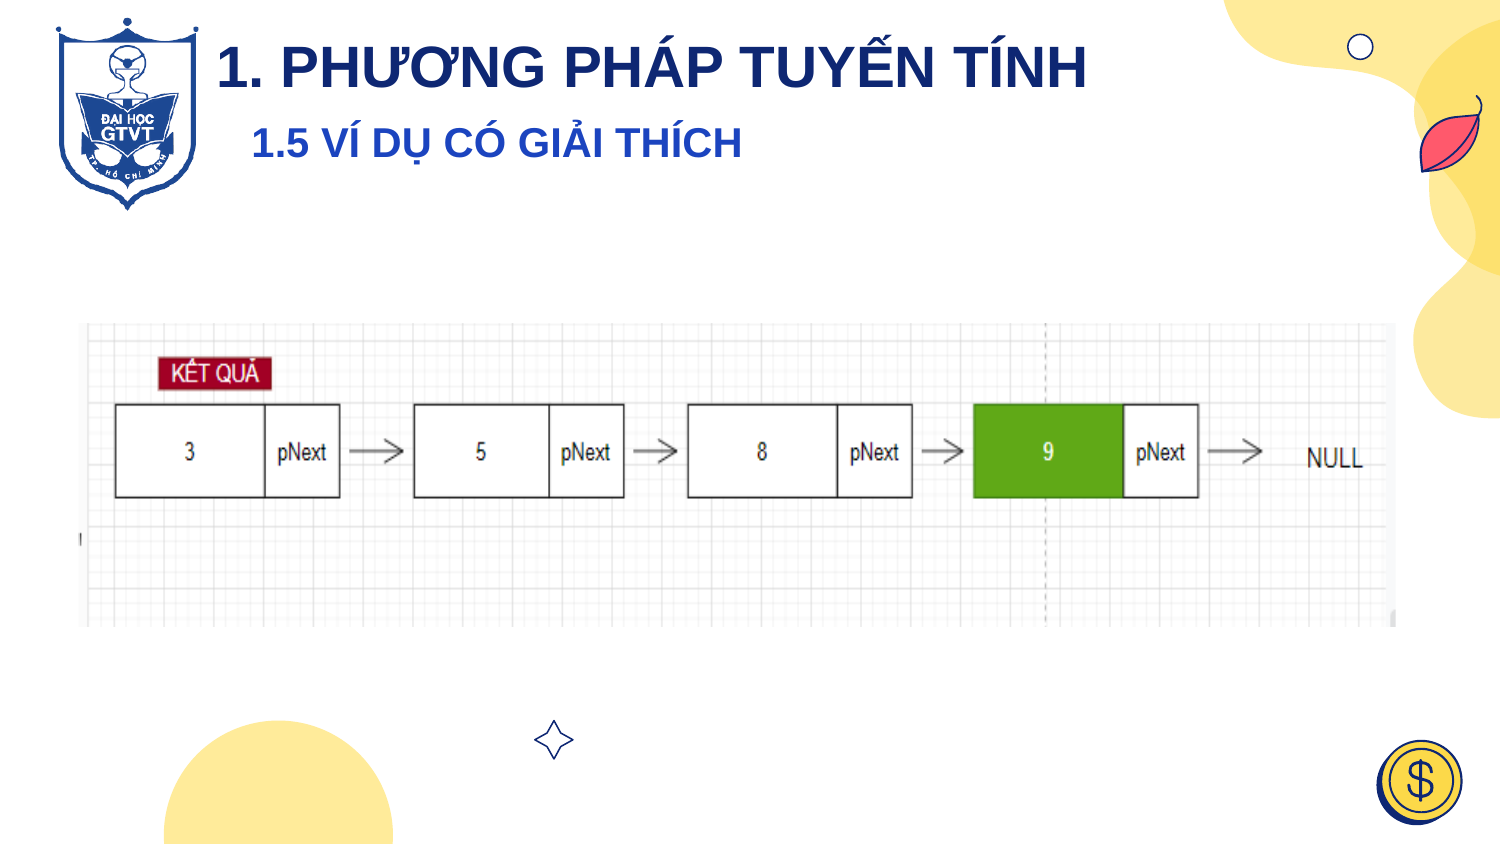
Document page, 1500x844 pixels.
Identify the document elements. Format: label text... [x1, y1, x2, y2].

picture [0, 0, 342, 315]
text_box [1417, 94, 1485, 173]
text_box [1366, 739, 1466, 826]
text_box [534, 720, 573, 759]
picture [78, 323, 1396, 627]
subtitle 1.5 VÍ DỤ CÓ GIẢI THÍCH [346, 110, 1189, 187]
title 1. PHƯƠNG PHÁP TUYẾN TÍNH [346, 18, 1320, 110]
text_box [1347, 34, 1373, 60]
